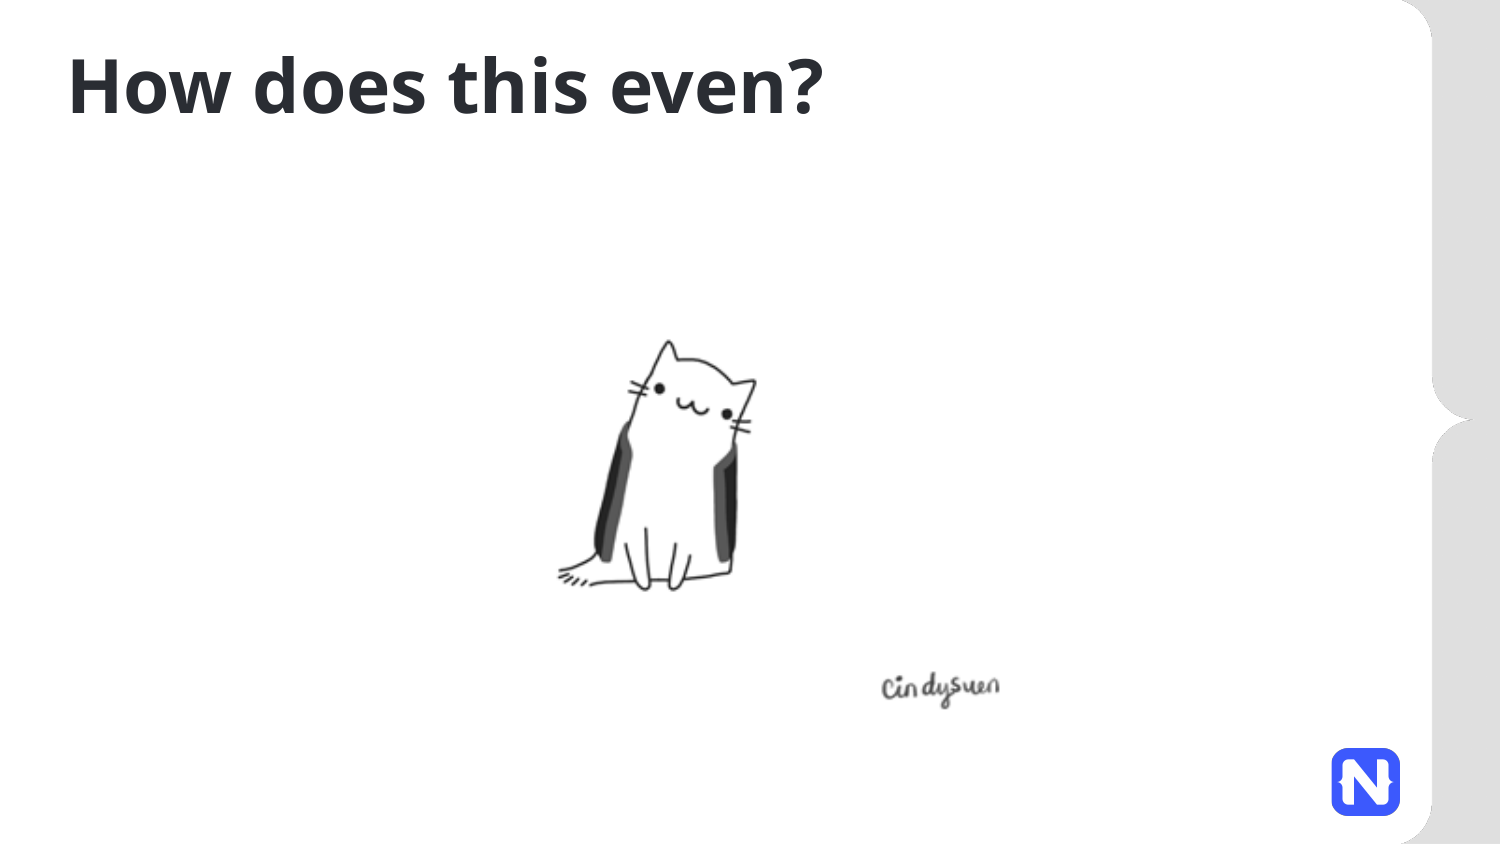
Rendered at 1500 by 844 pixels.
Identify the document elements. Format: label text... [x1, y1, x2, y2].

picture [1331, 0, 1500, 844]
title How does this even? [55, 55, 1451, 124]
picture [290, 169, 1037, 730]
